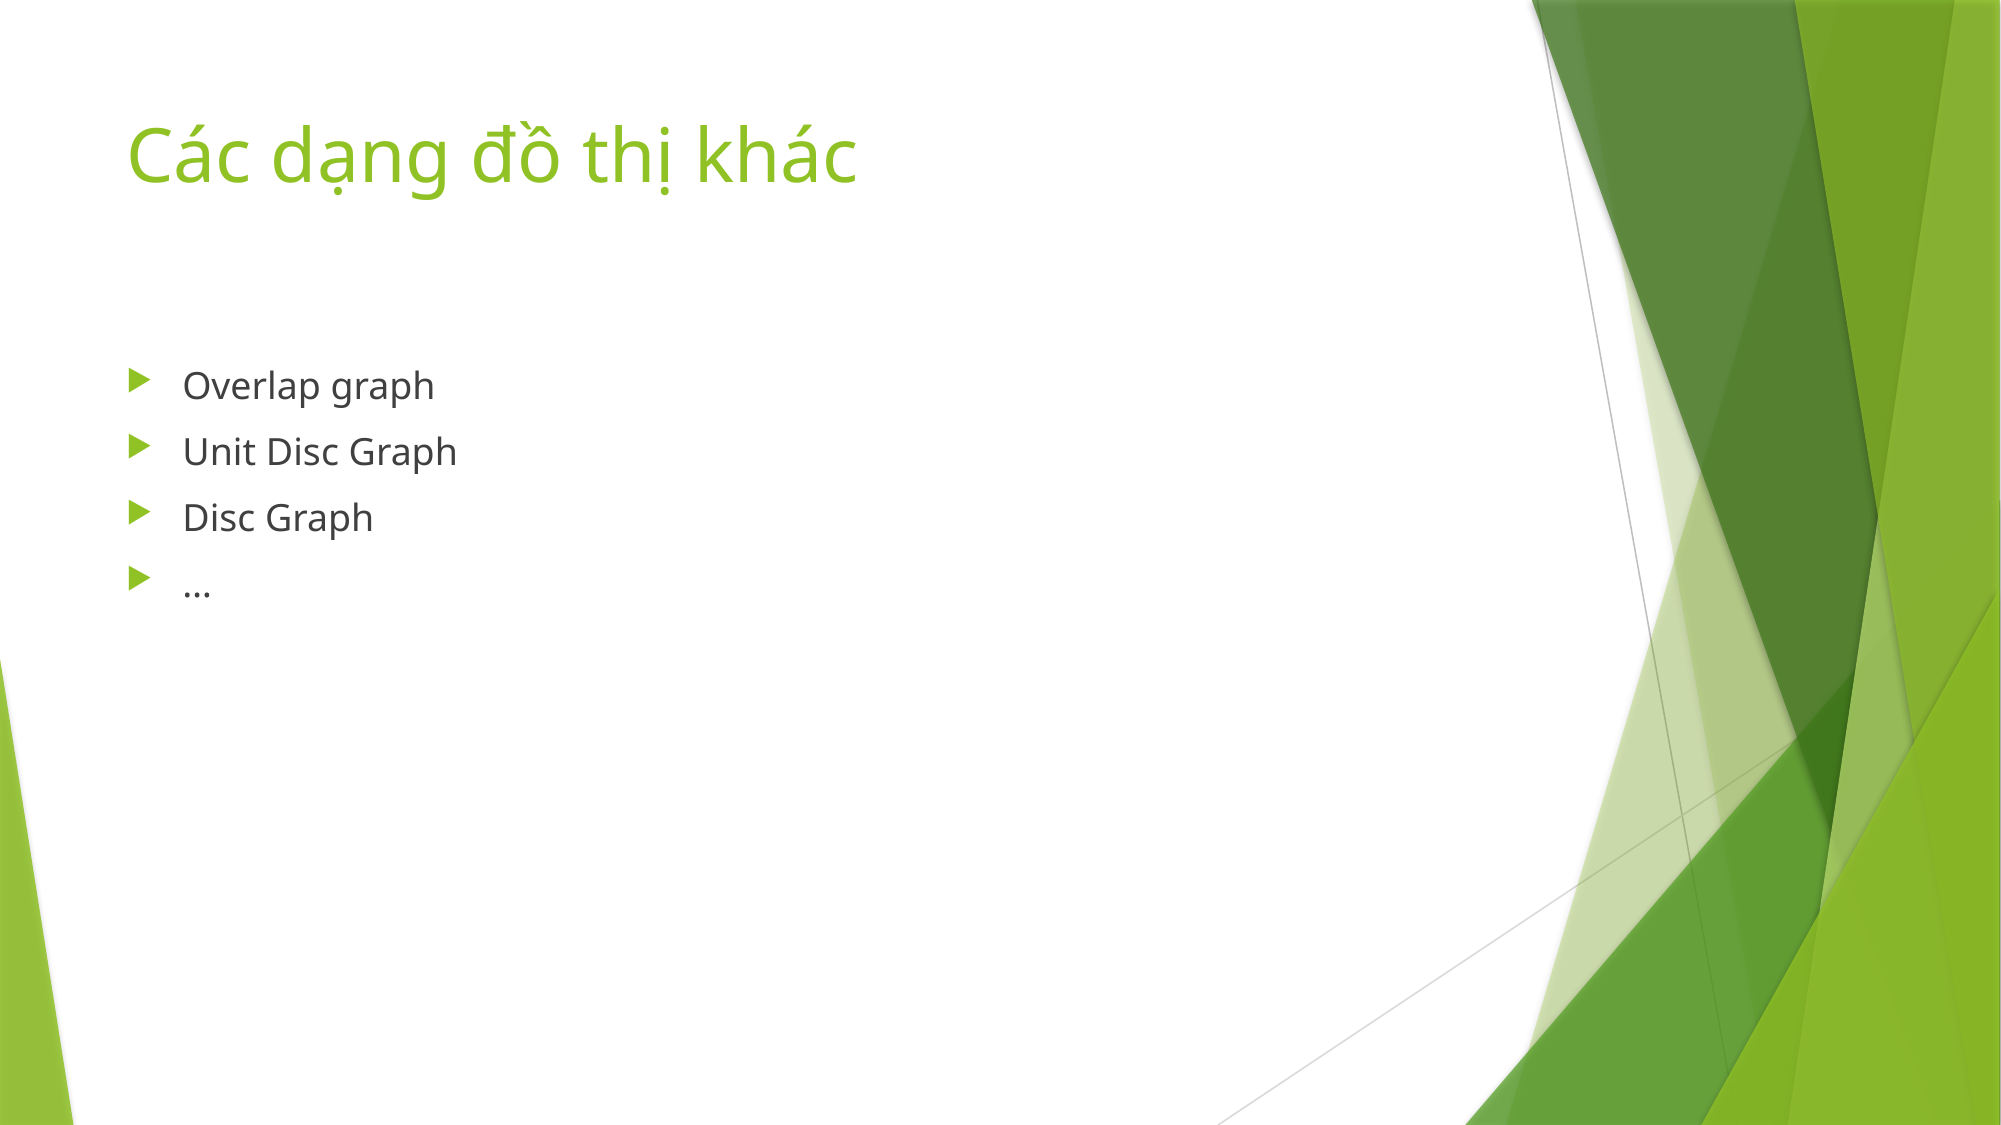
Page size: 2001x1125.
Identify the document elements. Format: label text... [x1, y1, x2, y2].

list Overlap graph Unit Disc Graph Disc Graph … [111, 354, 1522, 992]
title Các dạng đồ thị khác [111, 99, 1522, 317]
